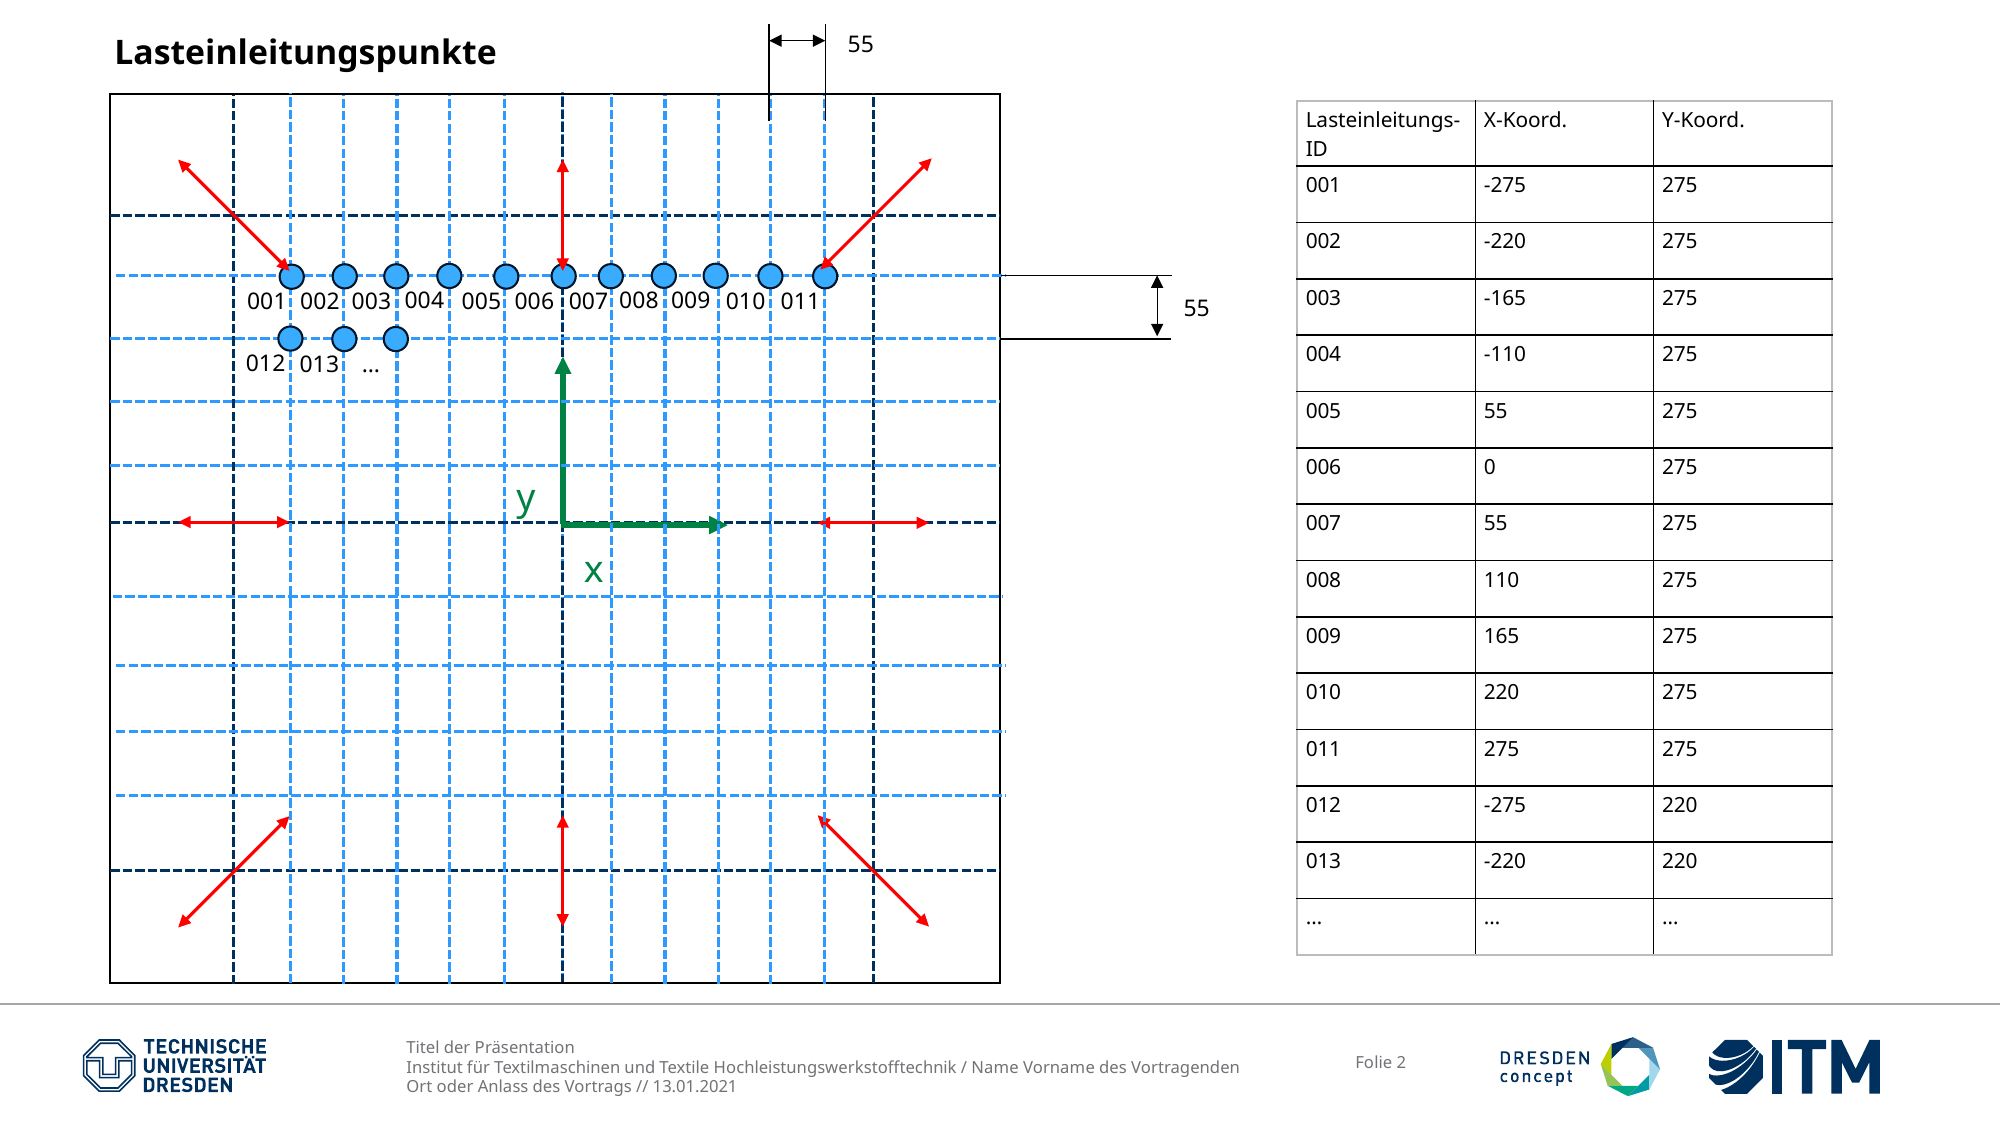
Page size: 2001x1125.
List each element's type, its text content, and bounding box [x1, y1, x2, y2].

table_cell -220 [1476, 843, 1653, 898]
text_box 005 [433, 279, 486, 322]
table_cell 55 [1476, 392, 1653, 447]
table_header Y-Koord. [1654, 102, 1831, 165]
table_header Lasteinleitungs-ID [1298, 102, 1475, 165]
text_box 002 [272, 279, 323, 322]
text_box y [501, 466, 560, 522]
table_cell 013 [1298, 843, 1475, 898]
text_box [109, 93, 1001, 538]
table_cell 55 [1476, 505, 1653, 560]
text_box 55 [813, 22, 909, 65]
table_cell 275 [1476, 730, 1653, 785]
text_box 006 [486, 278, 540, 322]
table_cell 006 [1298, 449, 1475, 503]
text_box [178, 159, 290, 271]
text_box 55 [1158, 286, 1245, 329]
table_cell 010 [1298, 674, 1475, 729]
table_cell 275 [1654, 449, 1831, 503]
table_cell 275 [1654, 223, 1831, 278]
table_cell … [1298, 899, 1475, 954]
table_cell 220 [1476, 674, 1653, 729]
table_cell 220 [1654, 787, 1831, 841]
text_box 004 [376, 278, 436, 321]
table_cell 220 [1654, 843, 1831, 898]
text_box [550, 263, 577, 275]
text_box [436, 262, 463, 275]
text_box 007 [540, 278, 637, 322]
table_cell 275 [1654, 561, 1831, 616]
text_box [277, 325, 304, 337]
table_cell 0 [1476, 449, 1653, 503]
text_box … [323, 341, 419, 384]
table_cell 003 [1298, 280, 1475, 334]
text_box 011 [752, 279, 849, 322]
text_box [382, 339, 409, 353]
text_box 010 [697, 279, 752, 322]
text_box [109, 540, 1001, 984]
table_cell 004 [1298, 336, 1475, 391]
table_cell 275 [1654, 618, 1831, 672]
table_cell 275 [1654, 167, 1831, 222]
table_cell -275 [1476, 167, 1653, 222]
table_cell 011 [1298, 730, 1475, 785]
table_cell 110 [1476, 561, 1653, 616]
table_cell 275 [1654, 730, 1831, 785]
table_cell 005 [1298, 392, 1475, 447]
table_cell -220 [1476, 223, 1653, 278]
text_box 003 [323, 279, 420, 322]
text_box [493, 263, 520, 275]
table_cell 007 [1298, 505, 1475, 560]
table_cell 275 [1654, 392, 1831, 447]
text_box [331, 325, 358, 337]
table_cell 275 [1654, 336, 1831, 391]
text_box [597, 263, 624, 275]
text_box [382, 325, 409, 337]
text_box [812, 264, 839, 275]
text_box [817, 815, 929, 927]
table_cell -110 [1476, 336, 1653, 391]
text_box 55 [1148, 286, 1157, 329]
table_cell … [1654, 899, 1831, 954]
text_box Lasteinleitungspunkte [99, 23, 639, 79]
table_cell … [1476, 899, 1653, 954]
text_box [812, 276, 839, 290]
table_cell 002 [1298, 223, 1475, 278]
text_box 013 [271, 341, 323, 384]
table_cell 275 [1654, 280, 1831, 334]
text_box y [566, 466, 657, 522]
text_box 012 [217, 341, 271, 384]
text_box [757, 263, 784, 275]
text_box [702, 262, 729, 275]
table_cell -275 [1476, 787, 1653, 841]
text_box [178, 816, 290, 928]
table_cell -165 [1476, 280, 1653, 334]
table_cell 165 [1476, 618, 1653, 672]
table_cell 275 [1654, 674, 1831, 729]
text_box [650, 262, 677, 275]
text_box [820, 158, 932, 270]
table_cell 012 [1298, 787, 1475, 841]
table_cell 275 [1654, 505, 1831, 560]
text_box 001 [219, 279, 272, 322]
table_cell 008 [1298, 561, 1475, 616]
text_box [383, 263, 410, 275]
text_box [278, 263, 305, 275]
text_box 009 [642, 278, 702, 321]
table_cell 001 [1298, 167, 1475, 222]
table_cell 009 [1298, 618, 1475, 672]
text_box [331, 263, 358, 275]
text_box 008 [591, 278, 642, 321]
table_header X-Koord. [1476, 102, 1653, 165]
